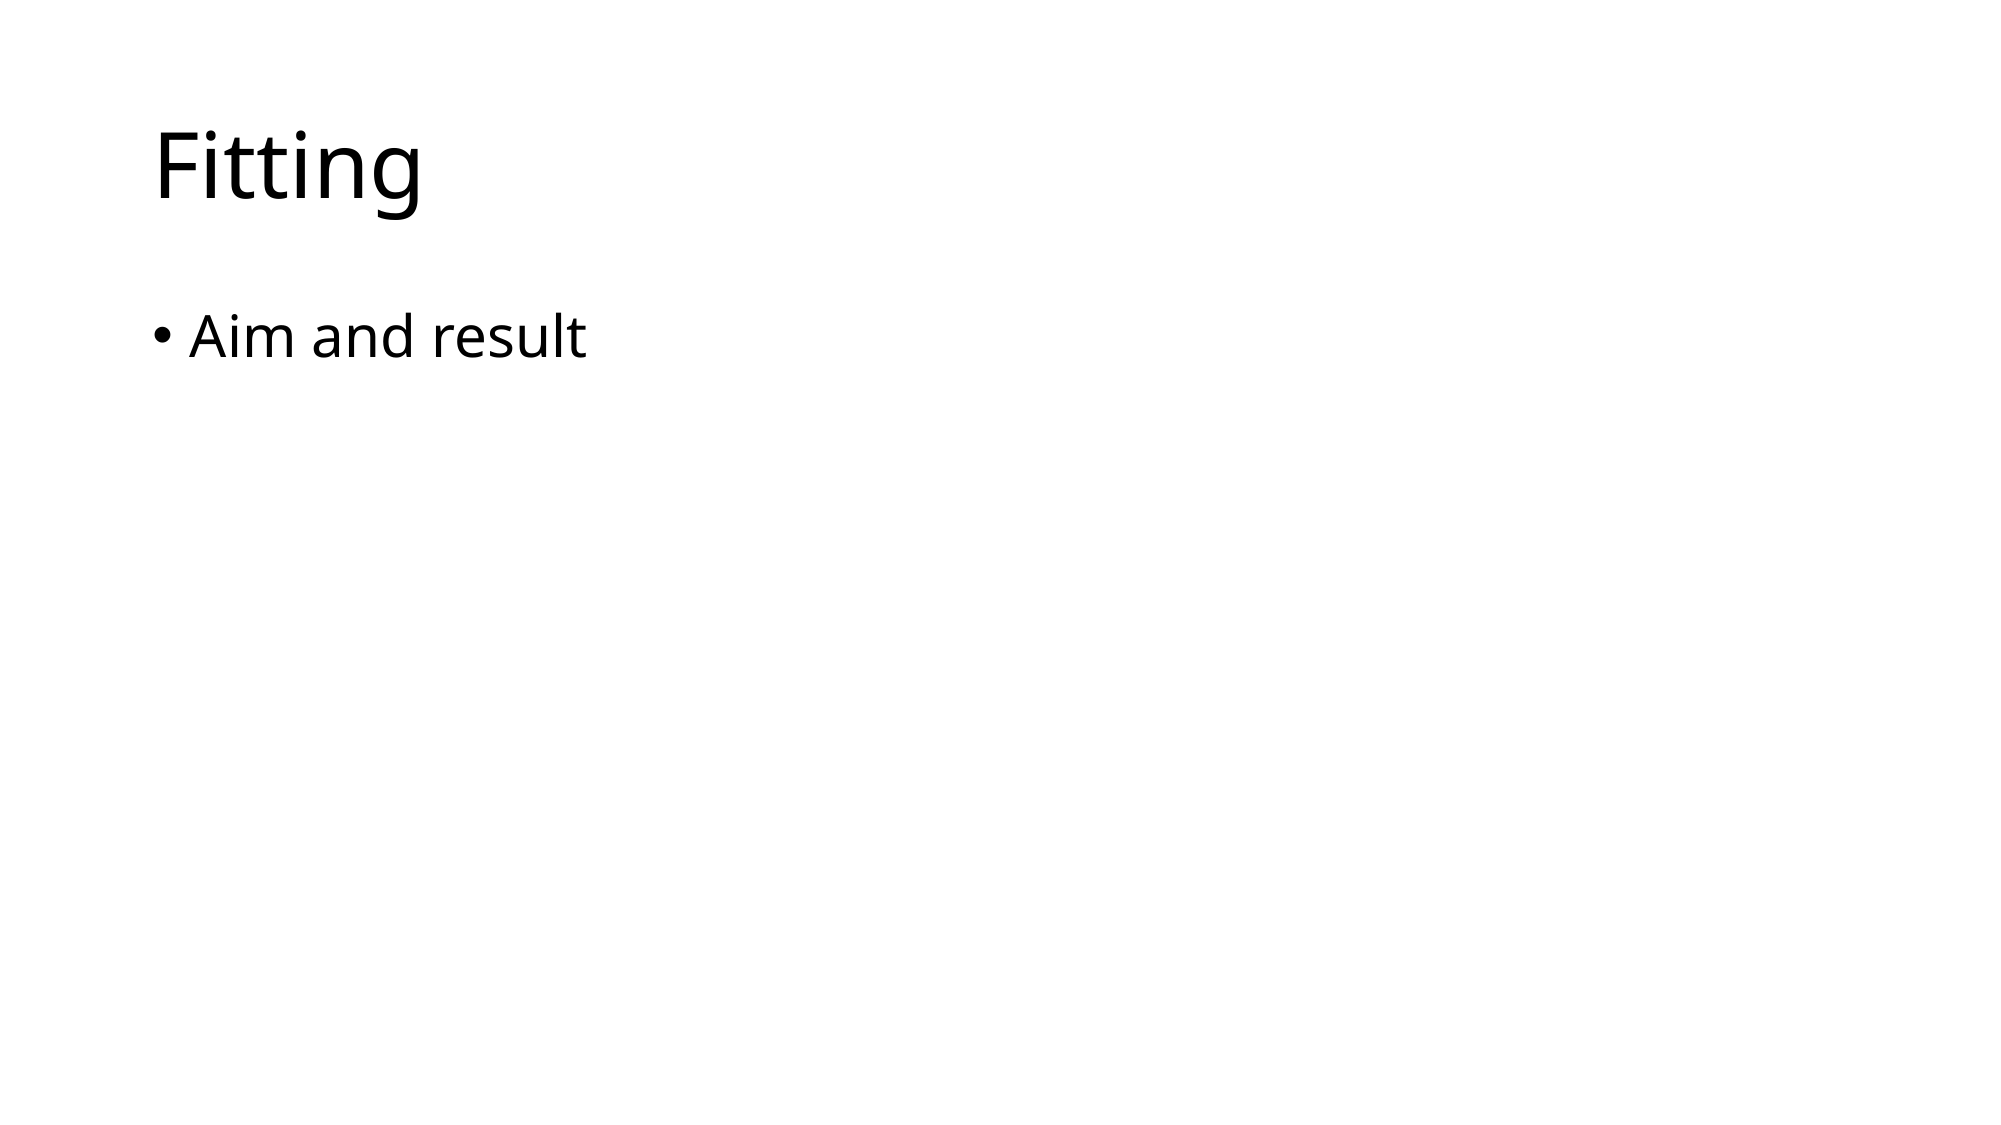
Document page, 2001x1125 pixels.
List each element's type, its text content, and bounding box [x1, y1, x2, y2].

title Fitting [137, 59, 1863, 278]
list Aim and result [137, 299, 2000, 728]
